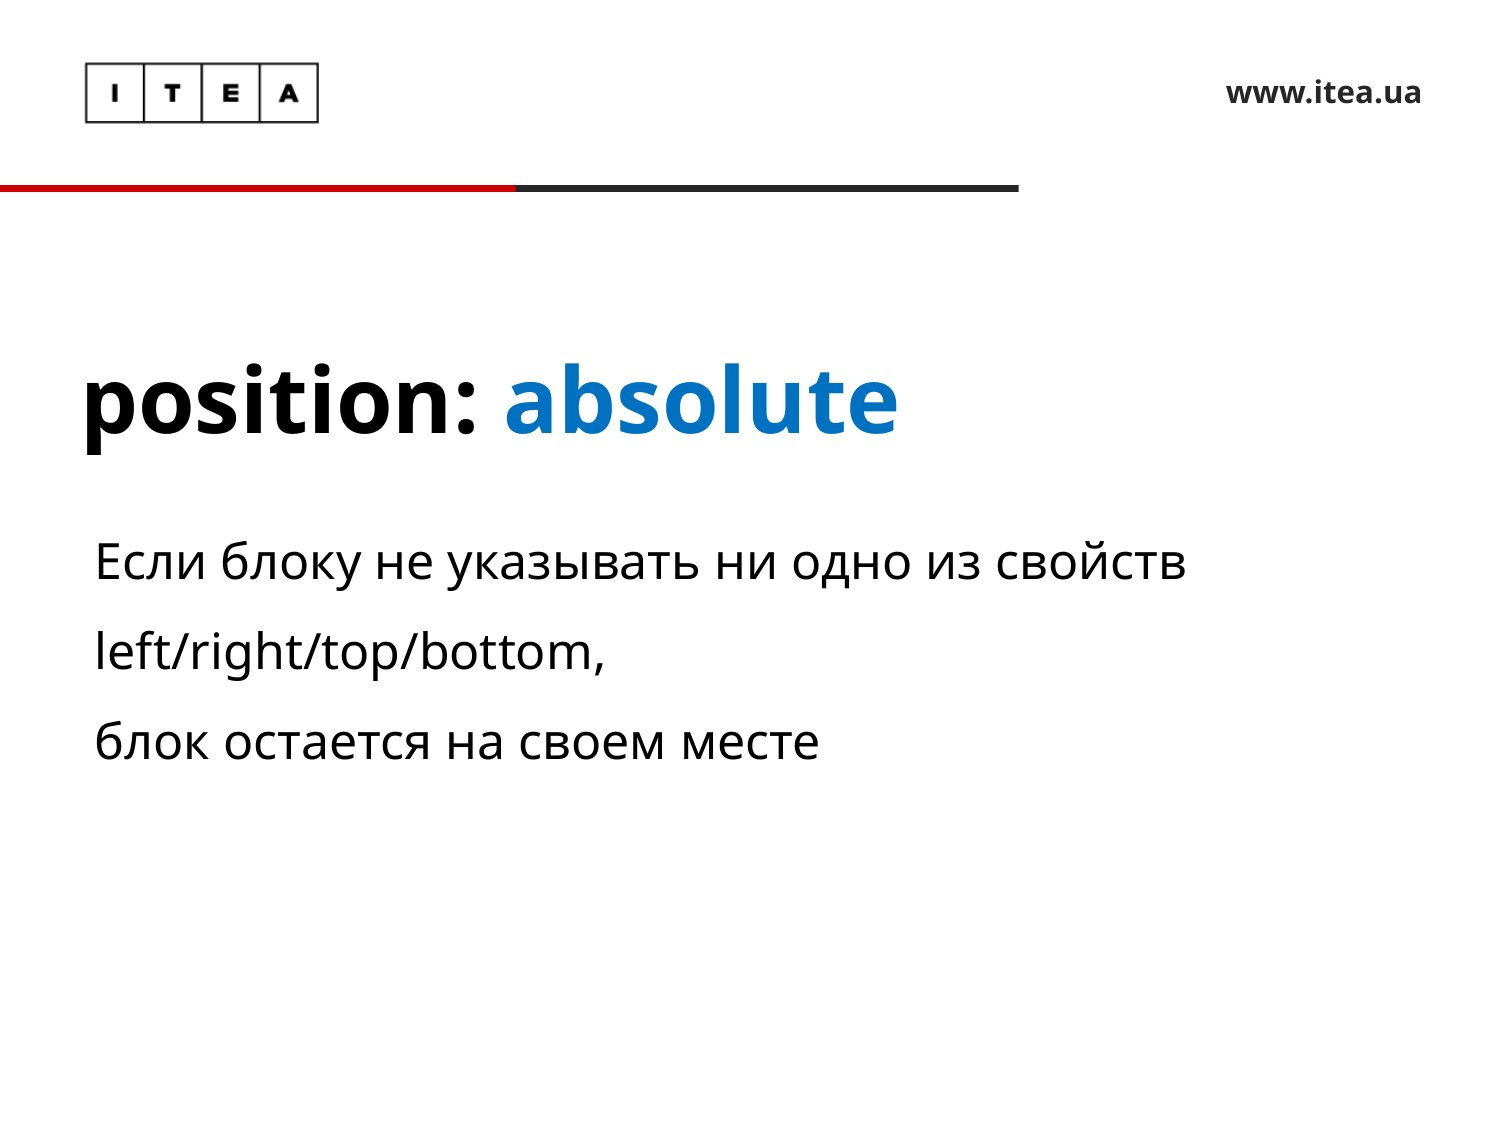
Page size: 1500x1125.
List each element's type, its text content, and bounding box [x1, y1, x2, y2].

list Если блоку не указывать ни одно из свойств left/right/top/bottom, блок остается на своем месте [79, 492, 1421, 1036]
text_box [0, 185, 516, 192]
text_box www.itea.ua [1172, 66, 1477, 115]
title position: absolute [65, 323, 1425, 421]
picture [57, 49, 344, 133]
text_box [516, 185, 1019, 192]
